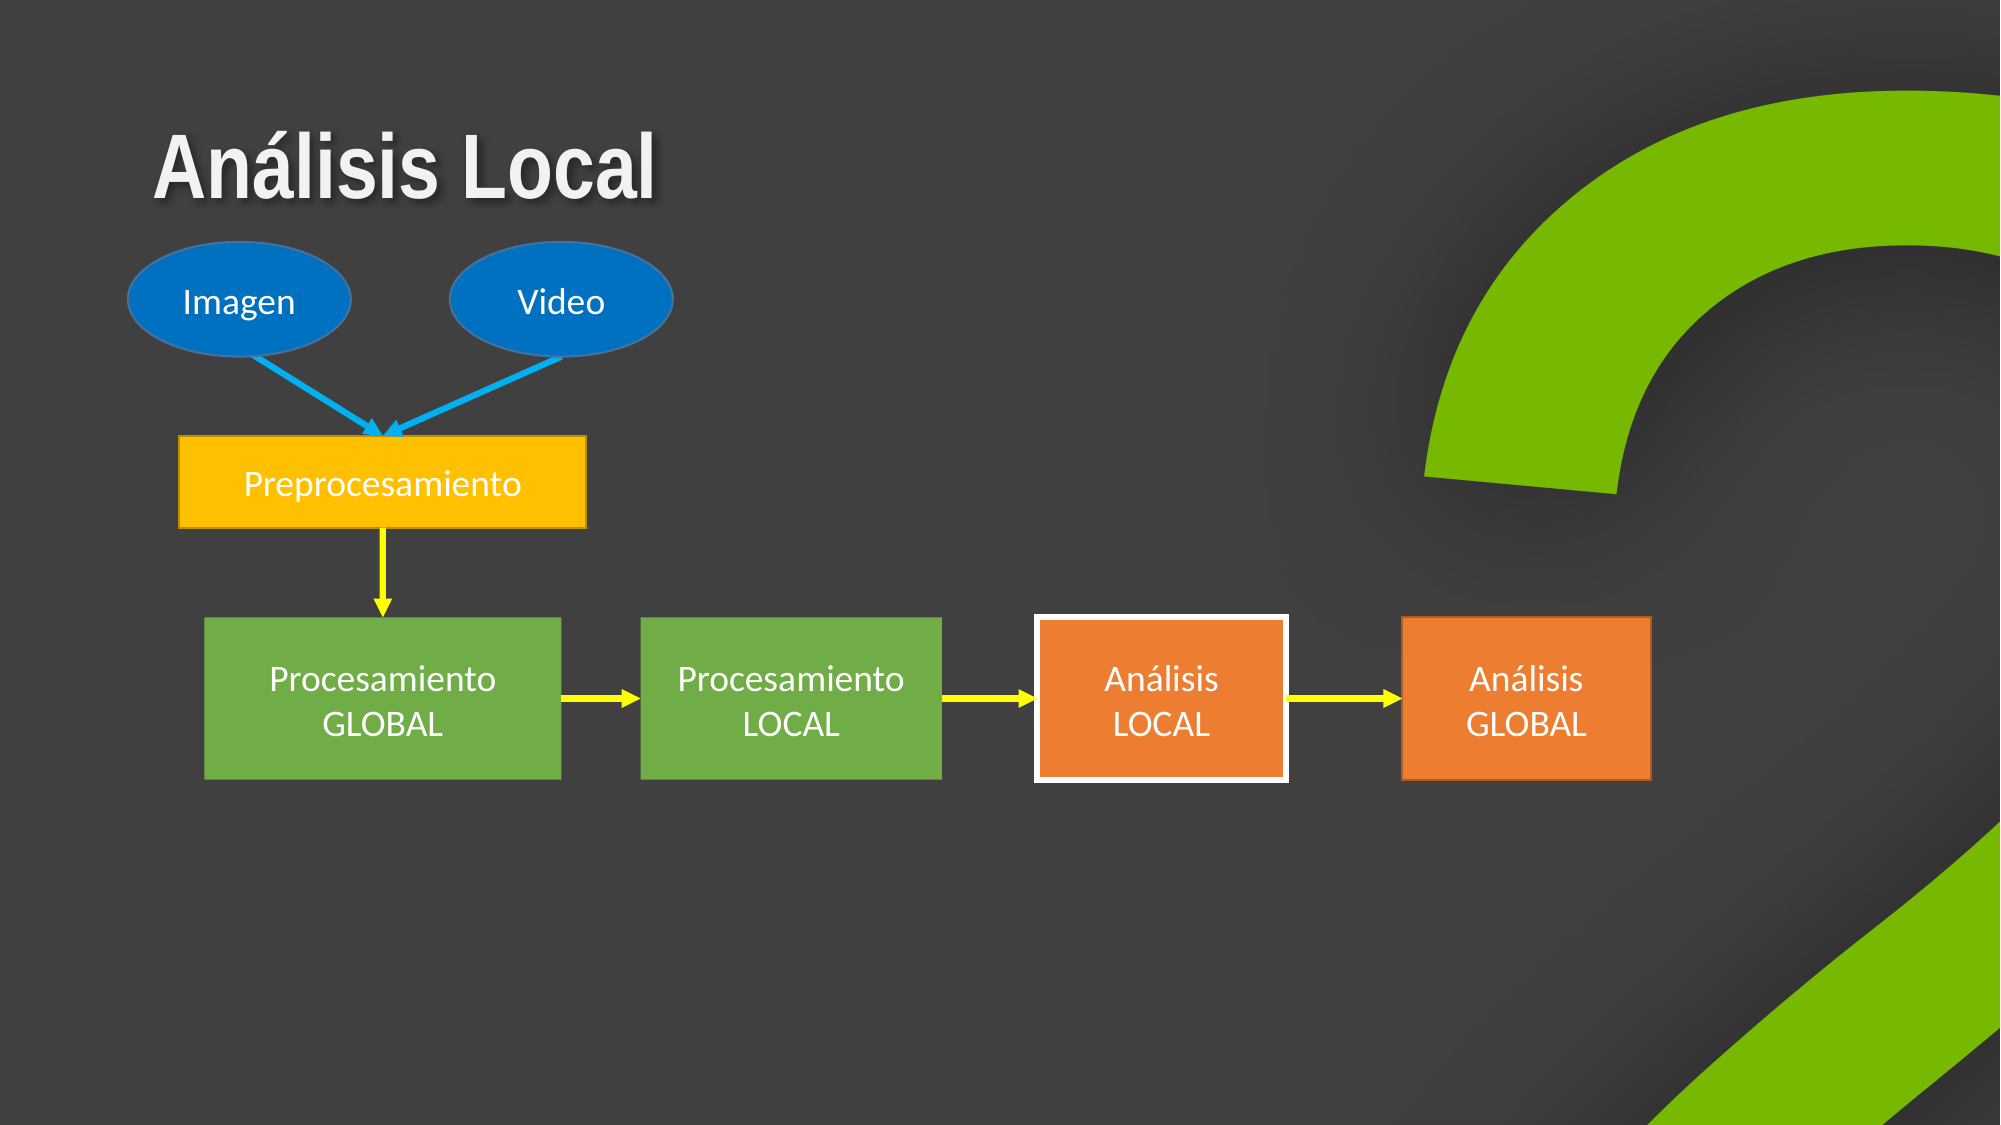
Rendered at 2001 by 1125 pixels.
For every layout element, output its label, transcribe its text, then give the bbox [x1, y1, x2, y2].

text_box Análisis GLOBAL [1401, 616, 1652, 781]
title Análisis Local [137, 59, 1160, 278]
text_box Análisis LOCAL [1036, 616, 1287, 781]
text_box Preprocesamiento [178, 435, 587, 529]
text_box Procesamiento LOCAL [639, 616, 943, 781]
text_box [382, 356, 562, 436]
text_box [239, 346, 383, 436]
text_box Imagen [126, 240, 352, 358]
text_box Video [448, 240, 674, 358]
text_box Procesamiento GLOBAL [203, 616, 562, 781]
text_box 2 [1293, 0, 1760, 1125]
